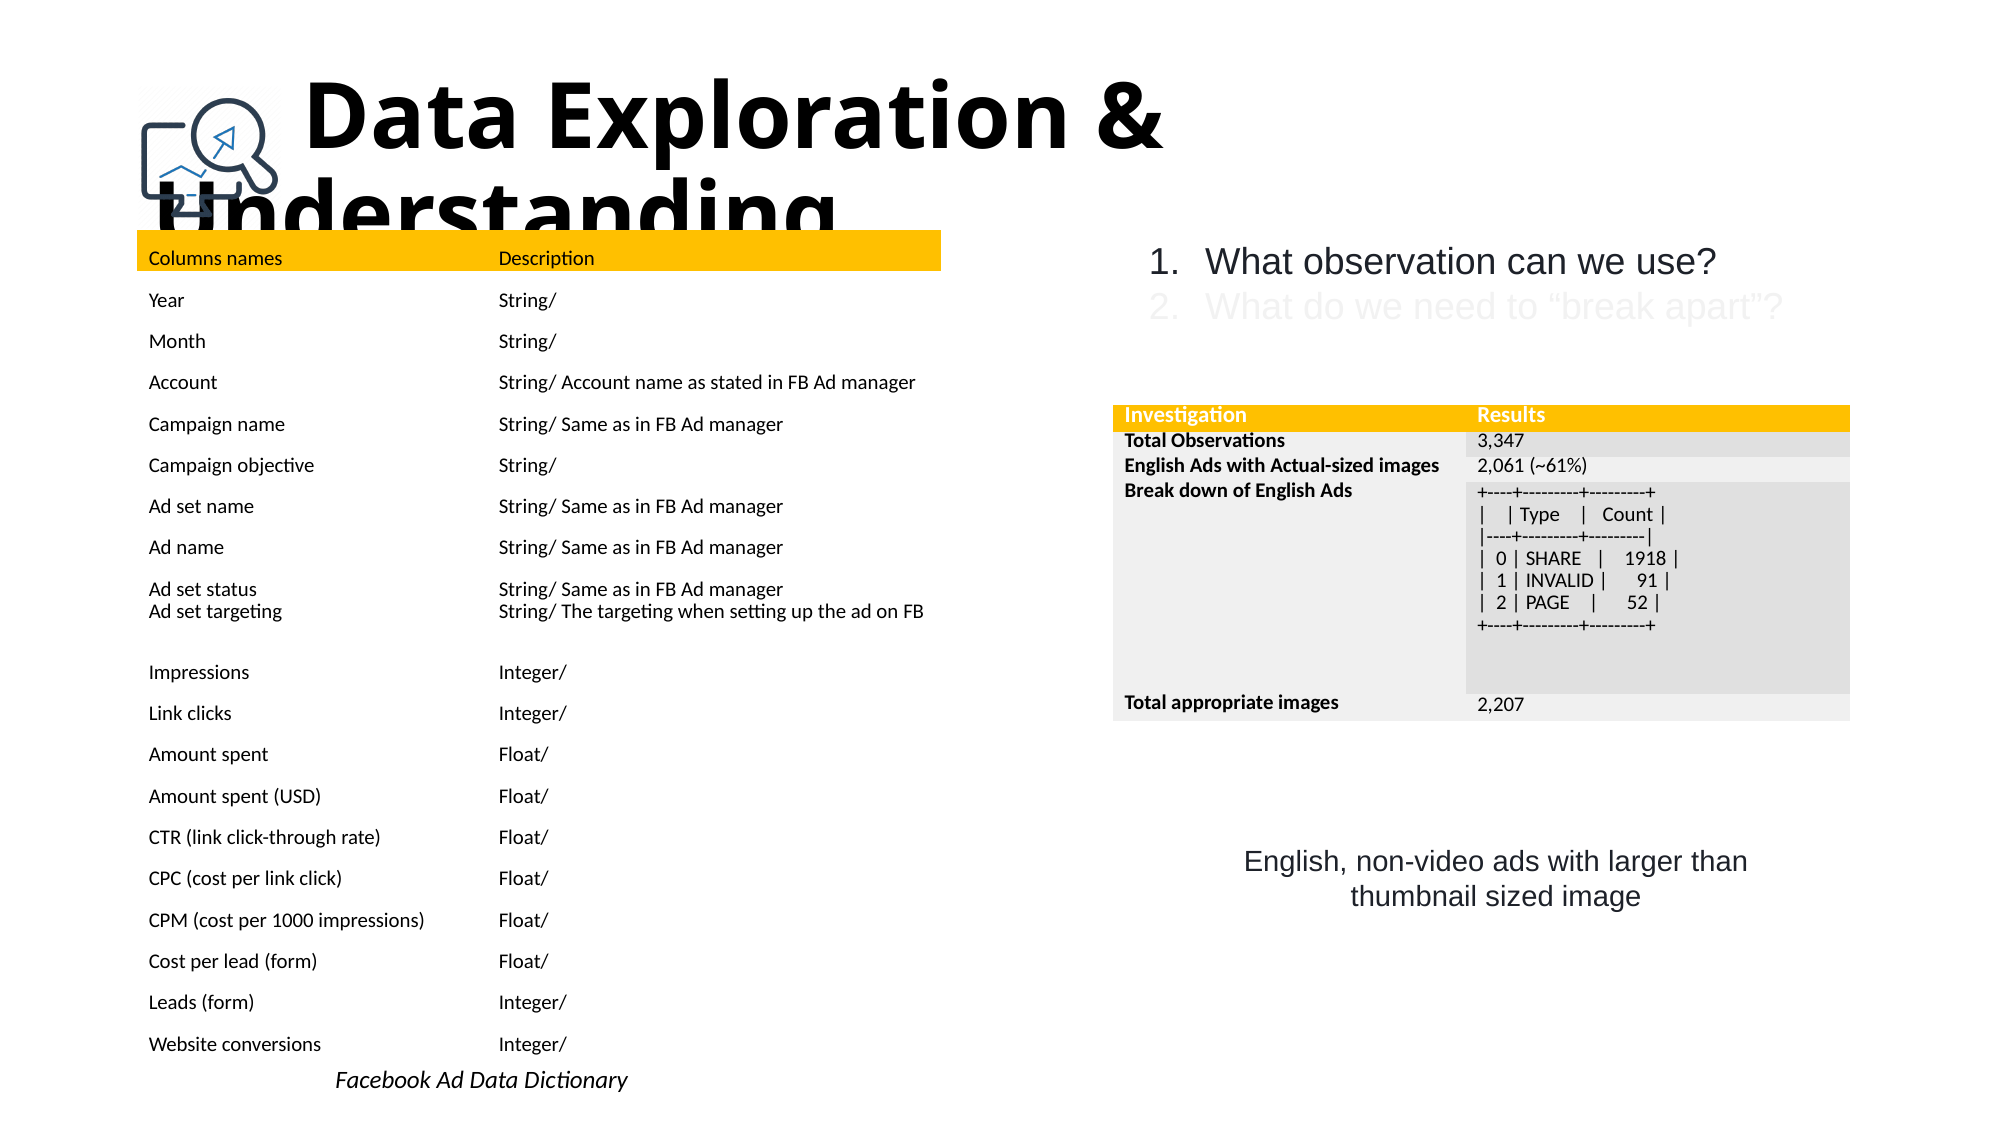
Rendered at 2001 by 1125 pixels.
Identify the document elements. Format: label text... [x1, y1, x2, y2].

table_cell Ad set name [137, 478, 487, 519]
table_cell String/ [487, 271, 941, 312]
table_cell Integer/ [487, 643, 941, 684]
table_cell Integer/ [487, 684, 941, 726]
table_cell Website conversions [137, 1015, 487, 1056]
table_cell String/ Same as in FB Ad manager [487, 519, 941, 560]
table_cell Campaign name [137, 395, 487, 436]
table_cell Account [137, 354, 487, 395]
table_header Investigation [1113, 405, 1466, 432]
table_cell String/ Same as in FB Ad manager [487, 395, 941, 436]
table_cell Year [137, 271, 487, 312]
table_cell Break down of English Ads [1113, 482, 1466, 694]
table_cell Impressions [137, 643, 487, 684]
table_cell Float/ [487, 932, 941, 974]
table_cell Float/ [487, 726, 941, 767]
table_cell Integer/ [487, 974, 941, 1015]
text_box Facebook Ad Data Dictionary [320, 1056, 644, 1102]
table_cell Ad set targeting [137, 602, 487, 643]
table_cell 2,207 [1466, 694, 1850, 721]
table_cell 2,061 (~61%) [1466, 457, 1850, 482]
table_header Columns names [137, 230, 487, 271]
table_cell CPC (cost per link click) [137, 850, 487, 891]
table_cell Ad name [137, 519, 487, 560]
table_cell Total Observations [1113, 432, 1466, 457]
table_cell String/ [487, 312, 941, 354]
table_cell String/ [487, 436, 941, 478]
table_cell Float/ [487, 891, 941, 932]
table_cell String/ Same as in FB Ad manager [487, 478, 941, 519]
table_cell Cost per lead (form) [137, 932, 487, 974]
table_cell +----+---------+---------+ | | Type | Count | |----+---------+---------| | 0 | SHARE | 1918 | | 1 | INVALID | 91 | | 2 | PAGE | 52 | +----+---------+---------+ [1466, 482, 1850, 694]
table_header Results [1466, 405, 1850, 432]
picture [137, 85, 282, 230]
table_cell Float/ [487, 850, 941, 891]
table_cell String/ Same as in FB Ad manager [487, 560, 941, 602]
table_cell 3,347 [1466, 432, 1850, 457]
table_cell CTR (link click-through rate) [137, 808, 487, 850]
table_cell Ad set status [137, 560, 487, 602]
title Data Exploration & Understanding [137, 59, 1863, 278]
table_cell Leads (form) [137, 974, 487, 1015]
table_cell Link clicks [137, 684, 487, 726]
table_cell String/ The targeting when setting up the ad on FB [487, 602, 941, 643]
table_cell Amount spent (USD) [137, 767, 487, 808]
table_cell English Ads with Actual-sized images [1113, 457, 1466, 482]
table_cell String/ Account name as stated in FB Ad manager [487, 354, 941, 395]
table_cell Campaign objective [137, 436, 487, 478]
text_box English, non-video ads with larger than thumbnail sized image [1205, 834, 1787, 920]
text_box What observation can we use? What do we need to “break apart”? [1134, 229, 1799, 335]
table_cell Integer/ [487, 1015, 941, 1056]
table_header Description [487, 230, 941, 271]
table_cell Month [137, 312, 487, 354]
table_cell Amount spent [137, 726, 487, 767]
table_cell Float/ [487, 808, 941, 850]
table_cell CPM (cost per 1000 impressions) [137, 891, 487, 932]
table_cell Float/ [487, 767, 941, 808]
table_cell Total appropriate images [1113, 694, 1466, 721]
